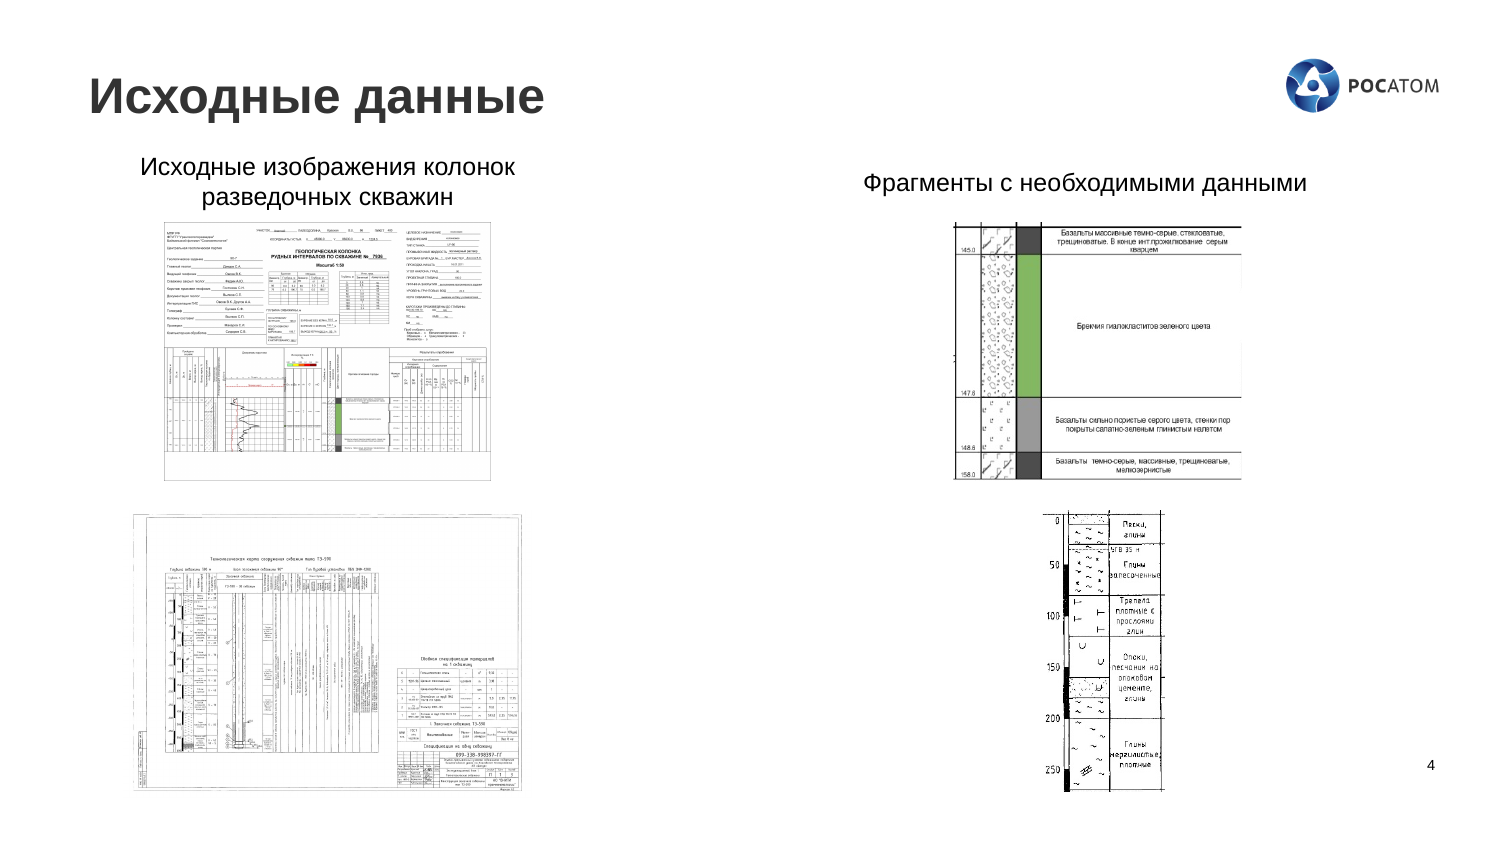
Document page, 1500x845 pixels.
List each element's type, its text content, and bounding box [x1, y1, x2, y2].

picture [0, 0, 1499, 845]
title Исходные данные [88, 70, 1165, 125]
text_box Исходные изображения колонок разведочных скважин [79, 143, 576, 218]
text_box Фрагменты с необходимыми данными [671, 158, 1500, 204]
